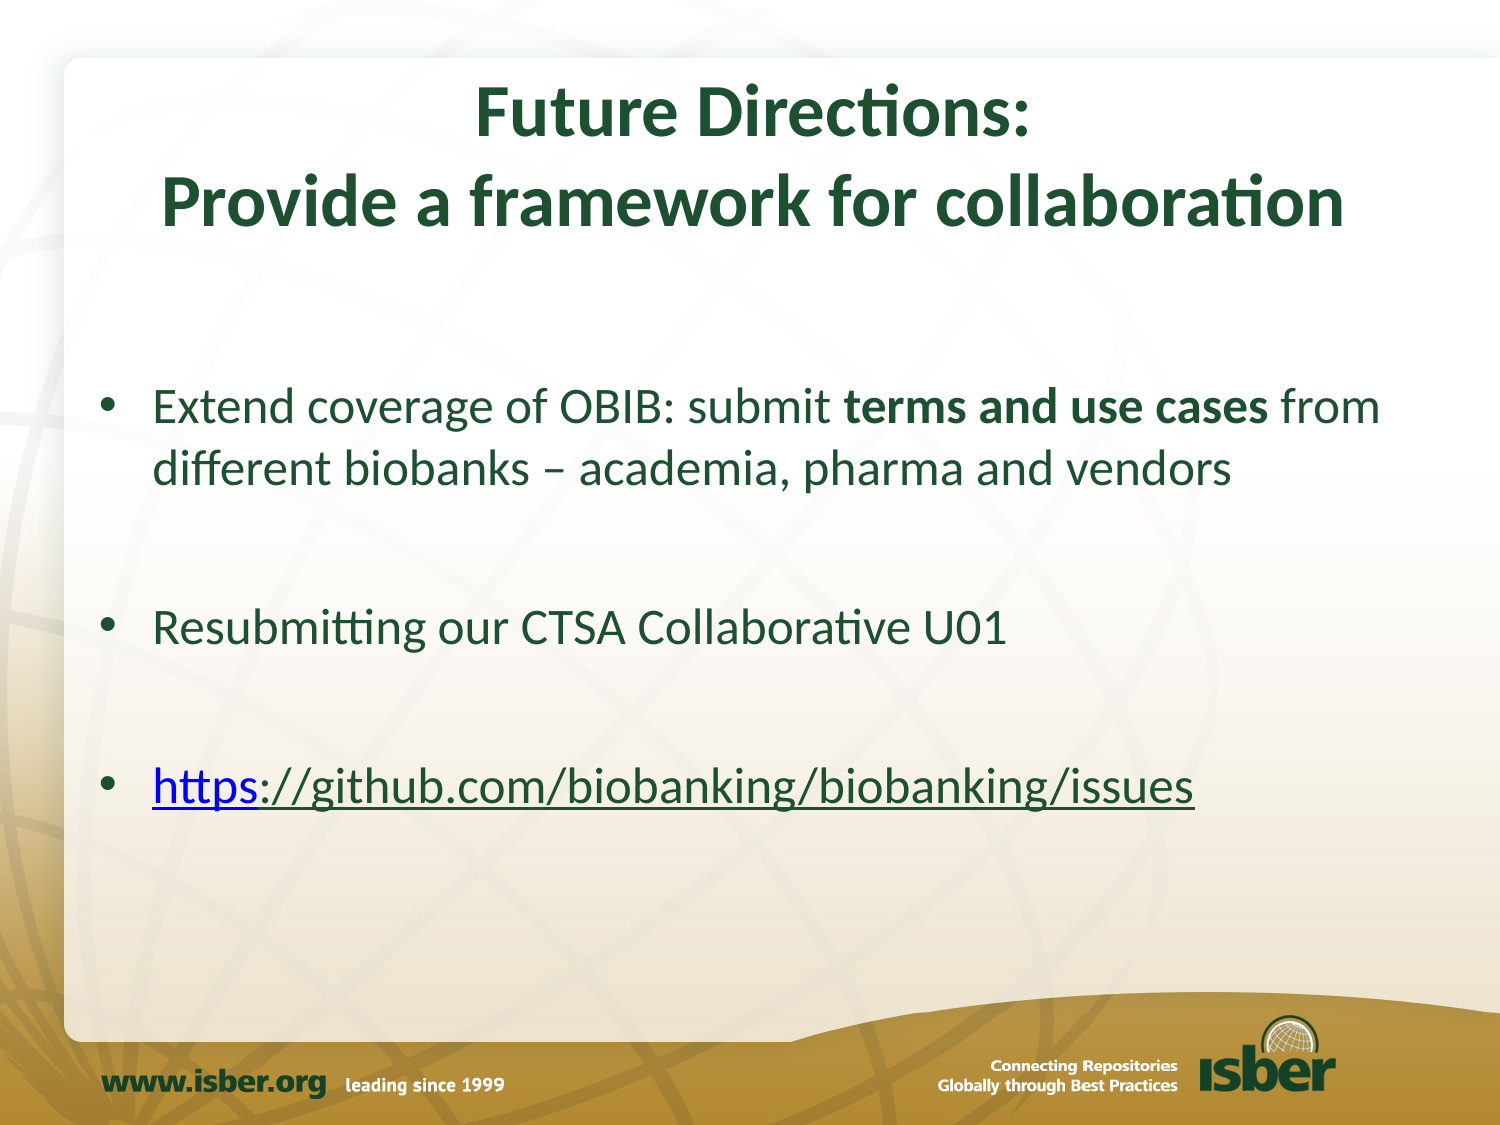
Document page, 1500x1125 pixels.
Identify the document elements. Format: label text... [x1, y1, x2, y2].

list Extend coverage of OBIB: submit terms and use cases from different biobanks – academia, pharma and vendors Resubmitting our CTSA Collaborative U01 https://github.com/biobanking/biobanking/issues [84, 365, 1434, 825]
picture [0, 0, 1500, 1125]
title Future Directions: Provide a framework for collaboration [97, 57, 1411, 246]
